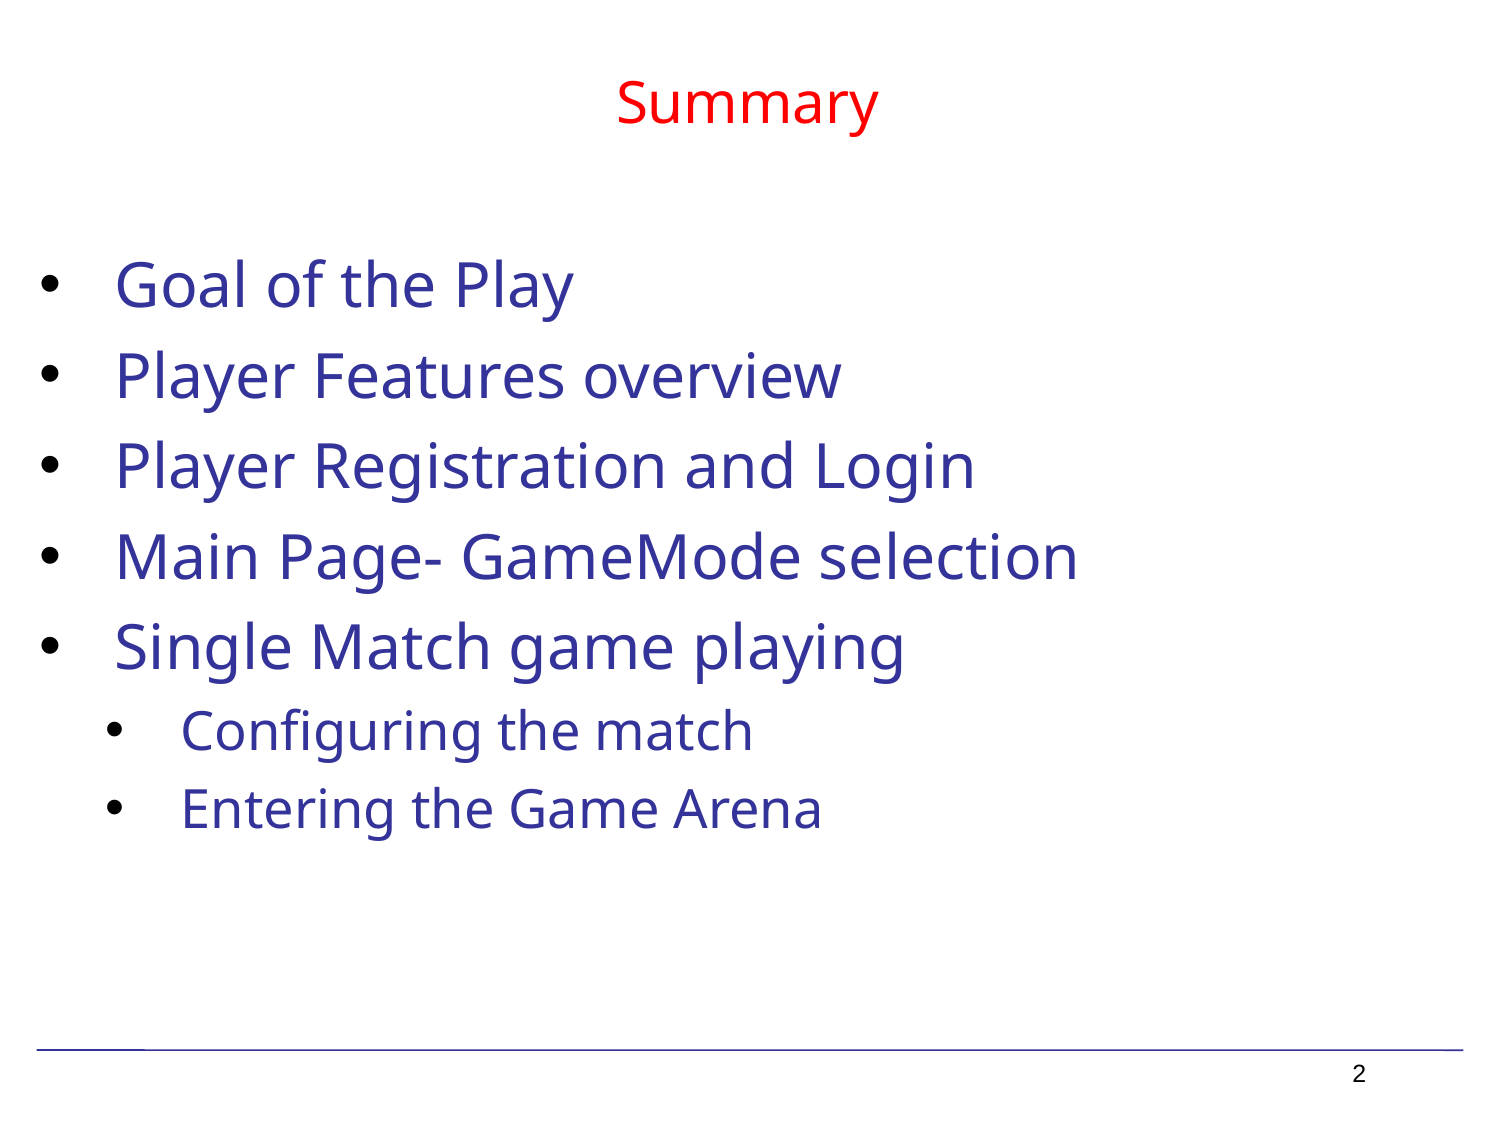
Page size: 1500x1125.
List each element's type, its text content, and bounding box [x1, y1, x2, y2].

list Goal of the Play Player Features overview Player Registration and Login Main Page- GameMode selection Single Match game playing Configuring the match Entering the Game Arena [24, 237, 1467, 1025]
title Summary [35, 57, 1461, 143]
slide_number 2 [1337, 1050, 1475, 1125]
